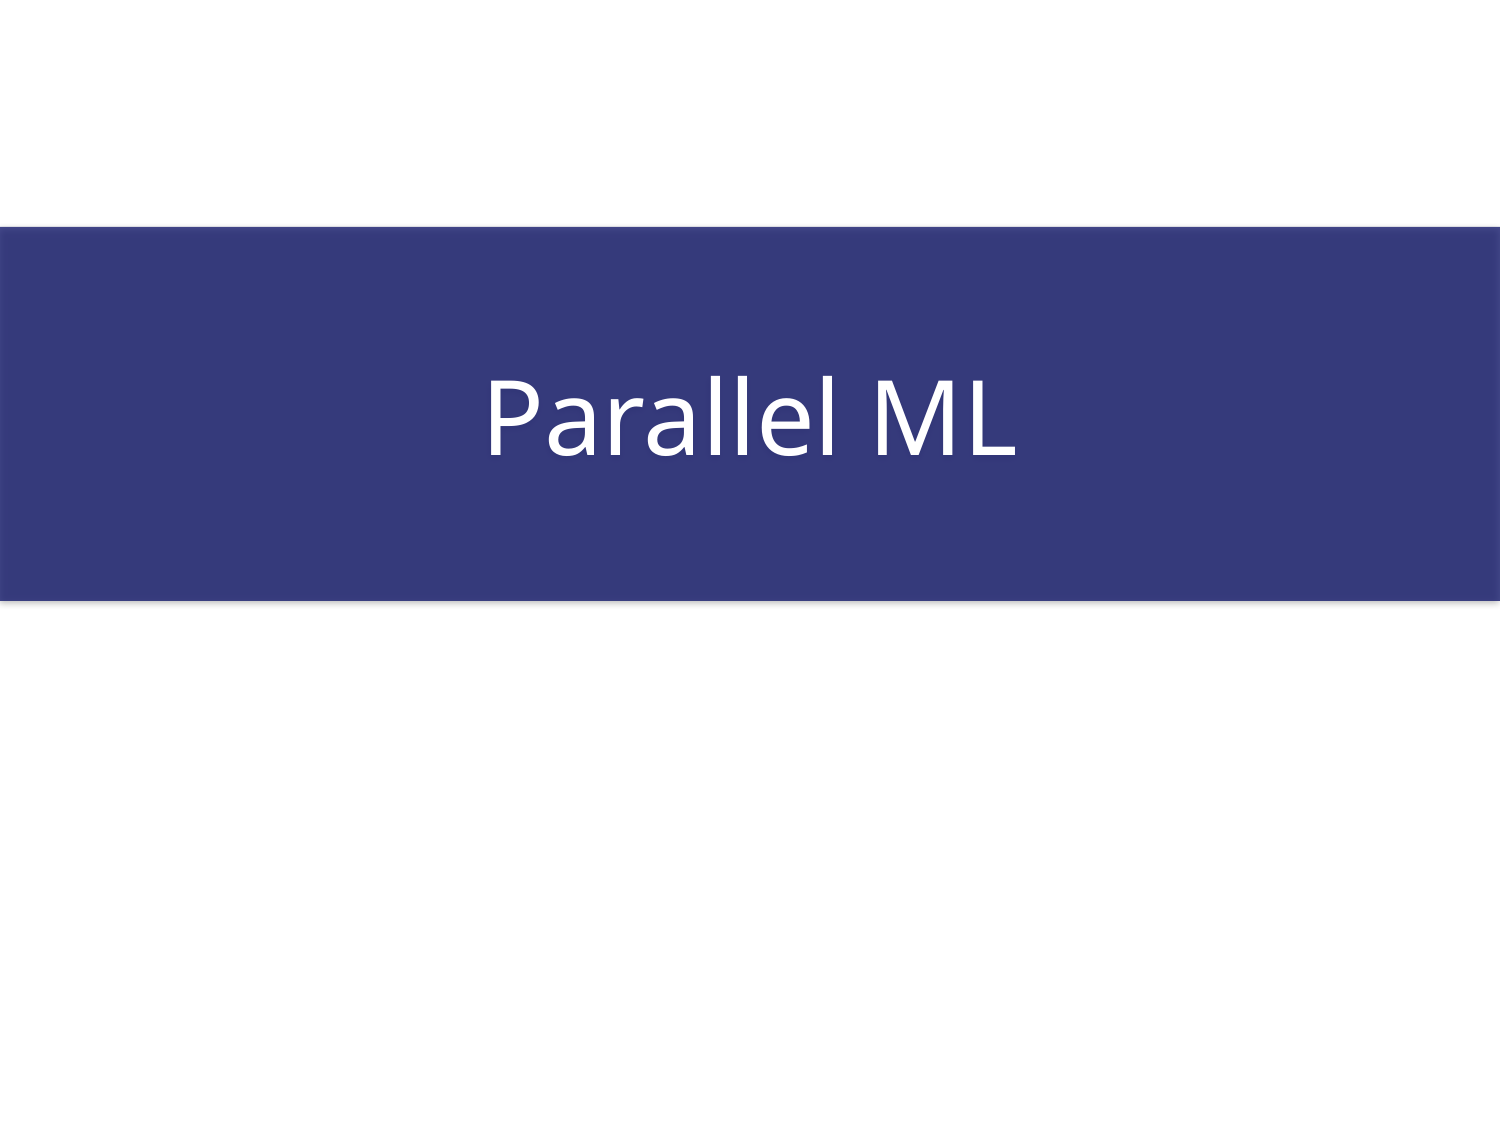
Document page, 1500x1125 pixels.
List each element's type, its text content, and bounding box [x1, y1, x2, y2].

text_box Parallel ML [0, 226, 1500, 602]
